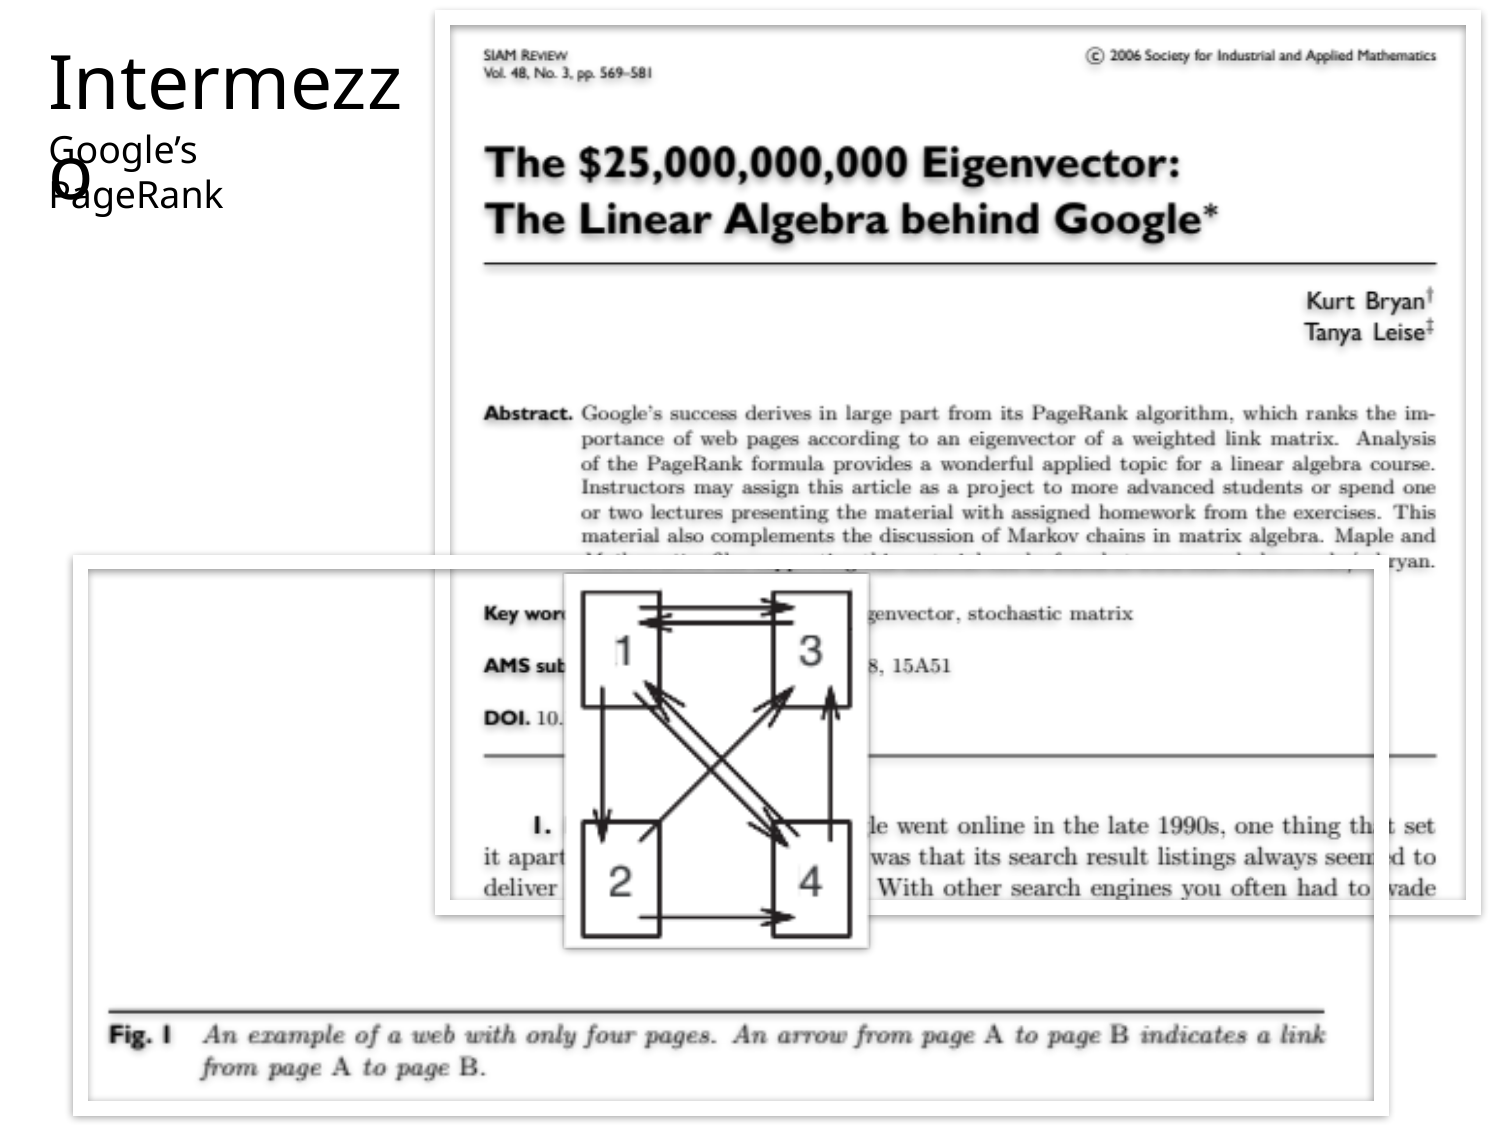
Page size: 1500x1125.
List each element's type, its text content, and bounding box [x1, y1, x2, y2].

picture [87, 24, 1467, 1102]
text_box Google’s PageRank [33, 118, 393, 224]
text_box Intermezzo [33, 26, 446, 177]
